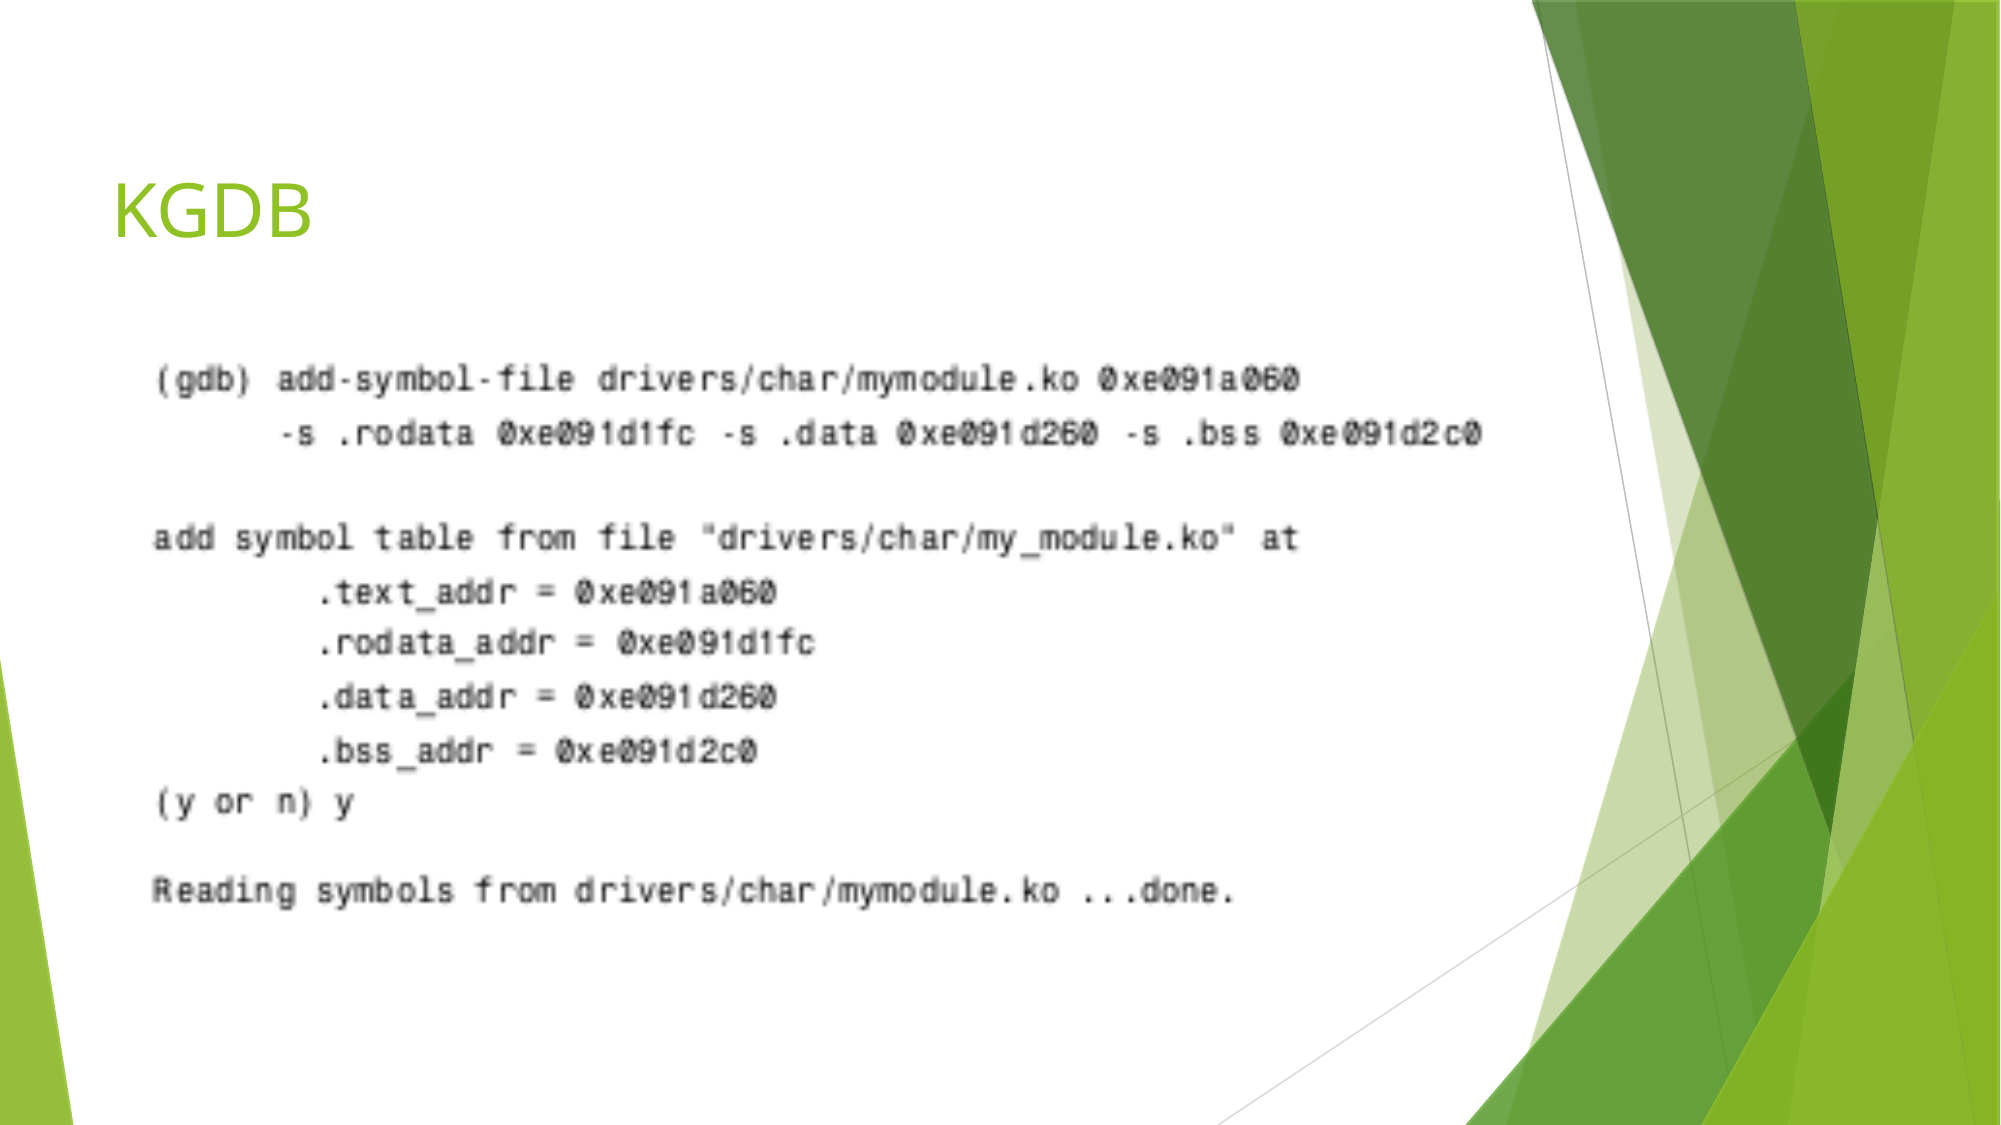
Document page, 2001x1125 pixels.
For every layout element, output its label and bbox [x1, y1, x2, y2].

title [111, 100, 1522, 317]
picture [147, 362, 1514, 923]
